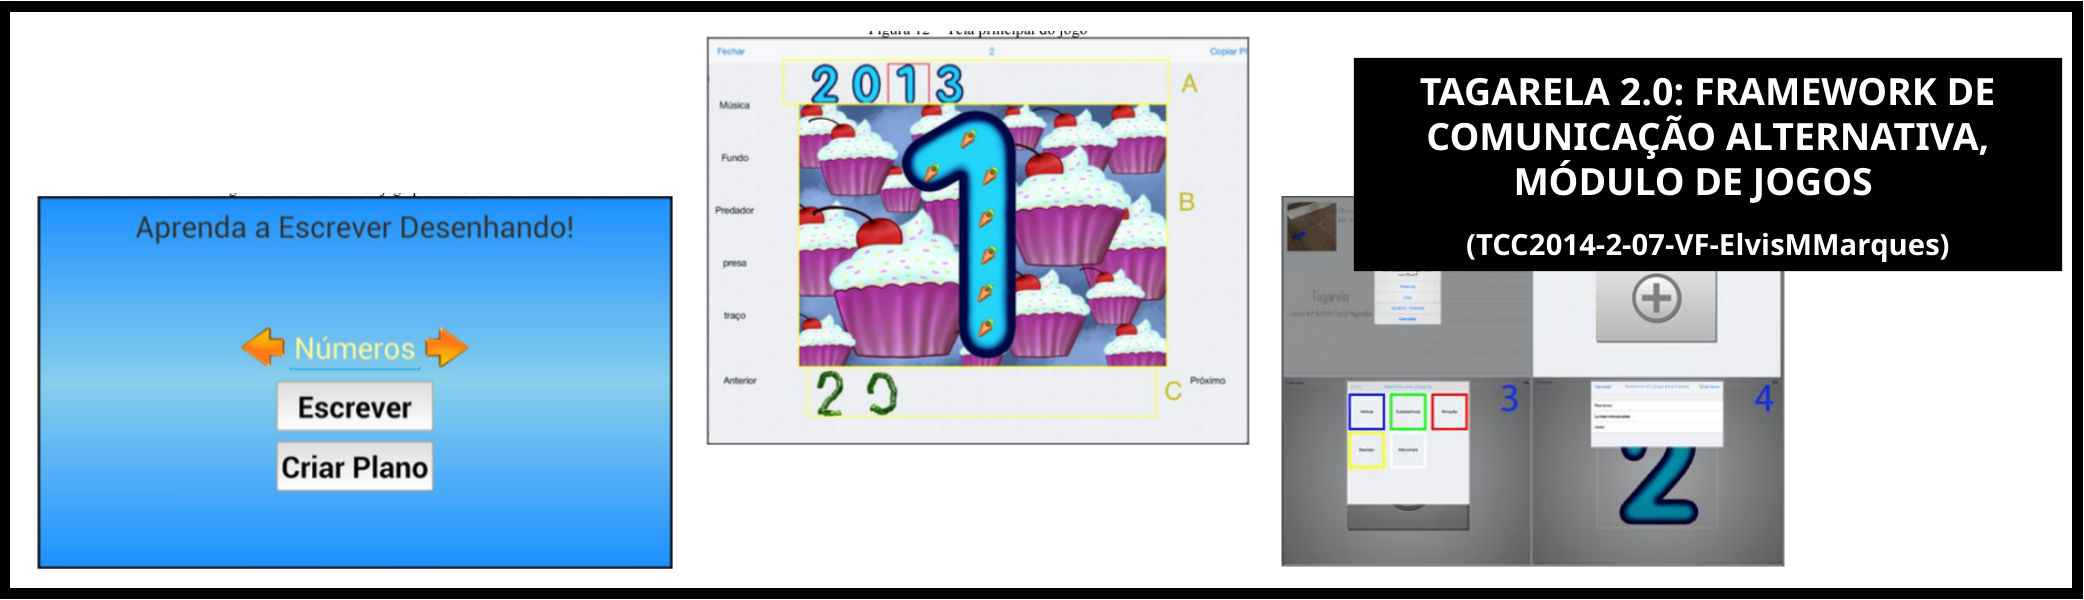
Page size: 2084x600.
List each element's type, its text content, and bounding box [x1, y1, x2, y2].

table_header [10, 12, 2072, 588]
text_box TAGARELA 2.0: FRAMEWORK DE COMUNICAÇÃO ALTERNATIVA, MÓDULO DE JOGOS (TCC2014-2-07-VF-ElvisMMarques) [1353, 57, 2063, 272]
picture [1275, 192, 1789, 572]
picture [700, 31, 1253, 448]
picture [31, 192, 678, 572]
